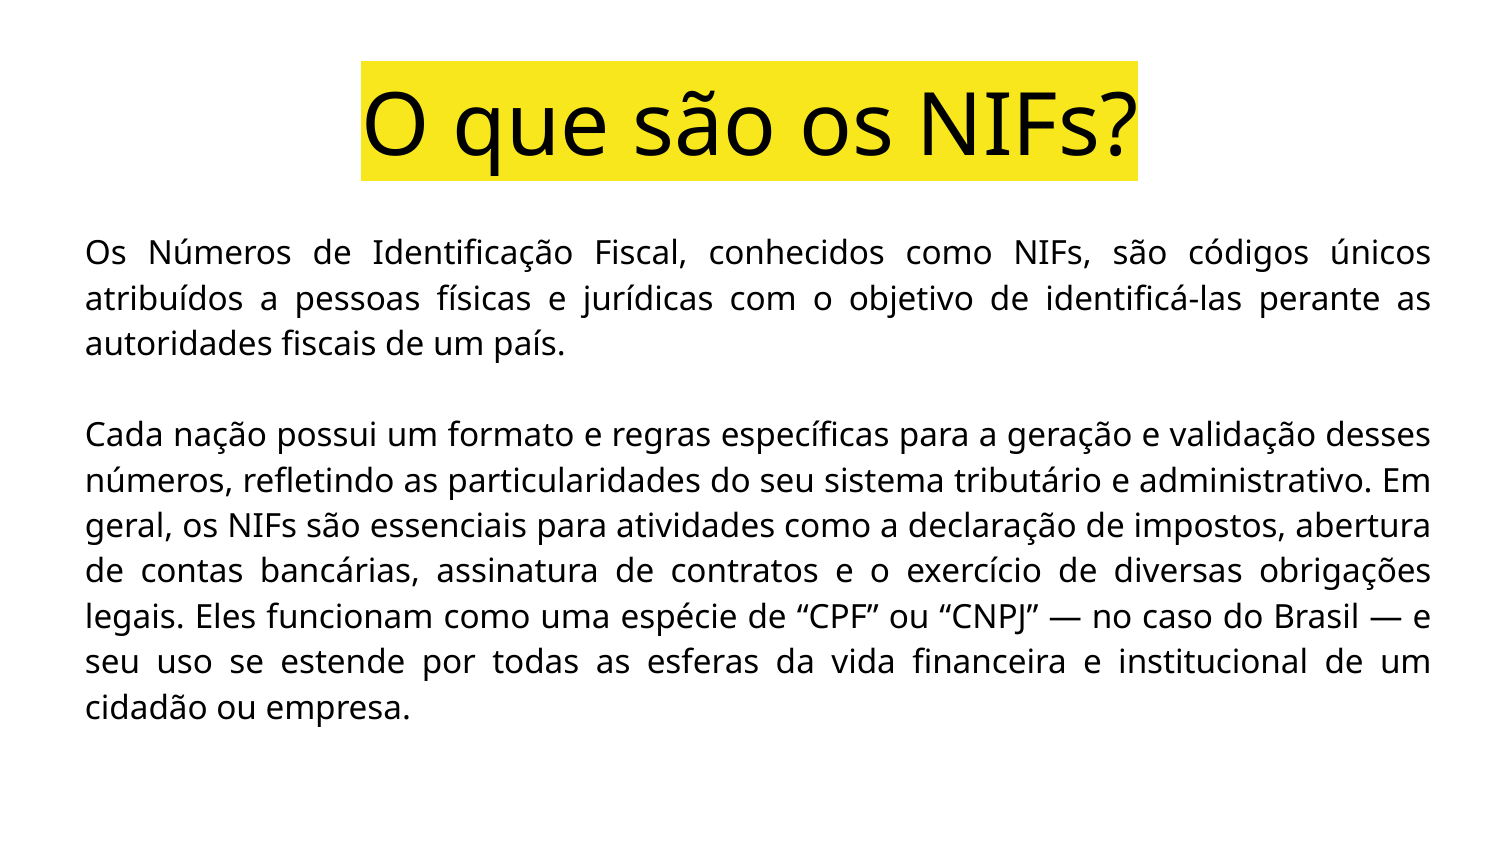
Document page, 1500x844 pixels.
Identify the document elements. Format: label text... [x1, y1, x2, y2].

title O que são os NIFs? [51, 72, 1449, 167]
list Os Números de Identificação Fiscal, conhecidos como NIFs, são códigos únicos atribuídos a pessoas físicas e jurídicas com o objetivo de identificá-las perante as autoridades fiscais de um país. Cada nação possui um formato e regras específicas para a geração e validação desses números, refletindo as particularidades do seu sistema tributário e administrativo. Em geral, os NIFs são essenciais para atividades como a declaração de impostos, abertura de contas bancárias, assinatura de contratos e o exercício de diversas obrigações legais. Eles funcionam como uma espécie de “CPF” ou “CNPJ” — no caso do Brasil — e seu uso se estende por todas as esferas da vida financeira e institucional de um cidadão ou empresa. [51, 202, 1449, 750]
